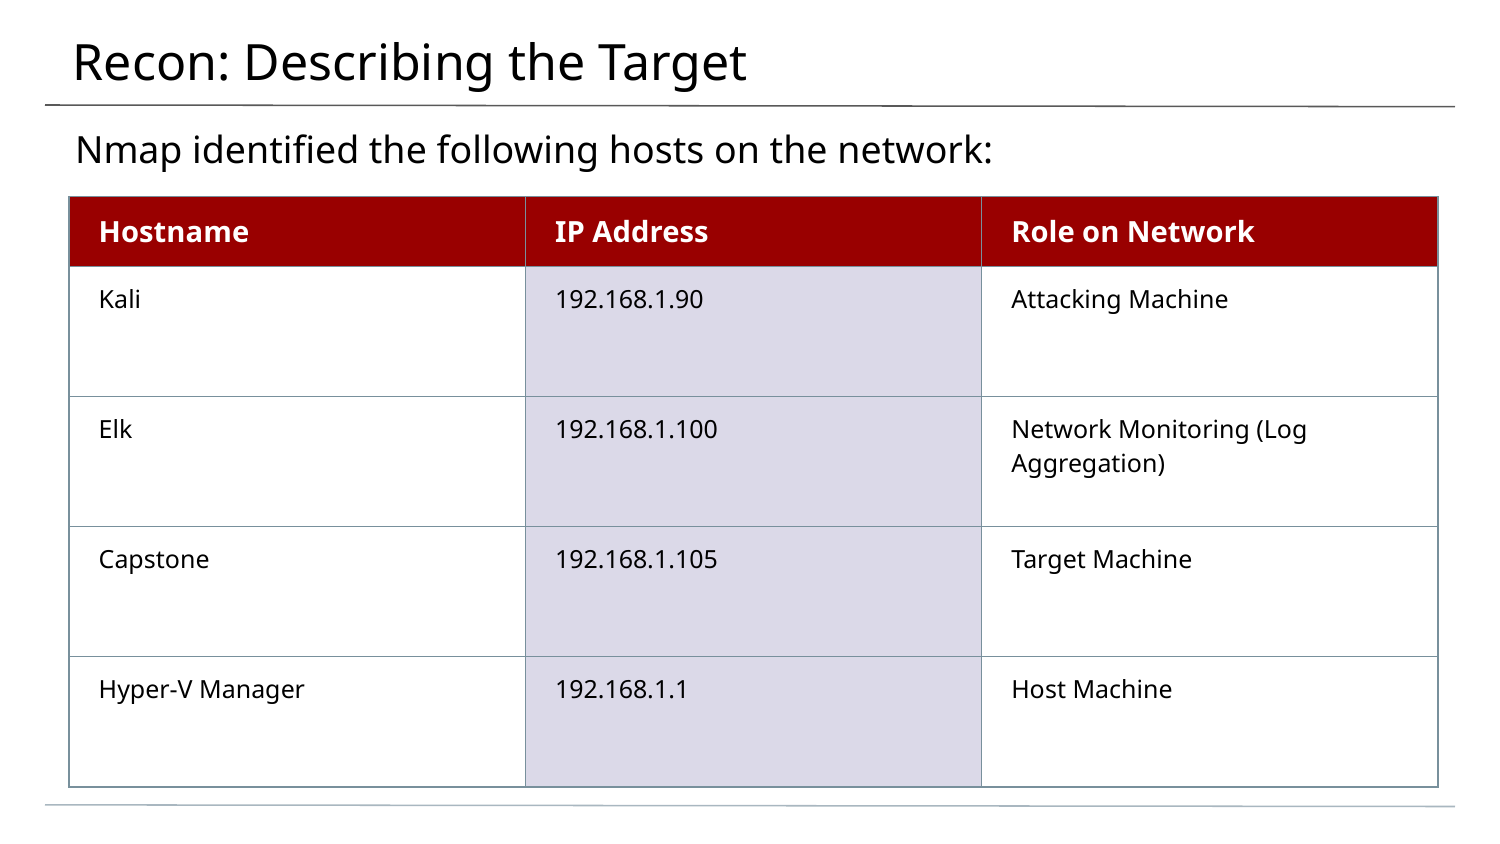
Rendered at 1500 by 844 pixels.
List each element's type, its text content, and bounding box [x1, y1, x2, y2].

table_cell Kali [70, 267, 525, 396]
table_header Role on Network [982, 197, 1437, 266]
table_cell Network Monitoring (Log Aggregation) [982, 397, 1437, 526]
table_cell Attacking Machine [982, 267, 1437, 396]
table_cell Hyper-V Manager [70, 657, 525, 786]
subtitle Nmap identified the following hosts on the network: [0, 110, 1500, 171]
table_cell Target Machine [982, 527, 1437, 656]
table_cell 192.168.1.105 [526, 527, 981, 656]
table_header Hostname [70, 197, 525, 266]
table_cell Elk [70, 397, 525, 526]
table_cell Capstone [70, 527, 525, 656]
table_cell 192.168.1.90 [526, 267, 981, 396]
table_header IP Address [526, 197, 981, 266]
table_cell Host Machine [982, 657, 1437, 786]
table_cell 192.168.1.1 [526, 657, 981, 786]
table_cell 192.168.1.100 [526, 397, 981, 526]
title Recon: Describing the Target [0, 0, 1500, 88]
